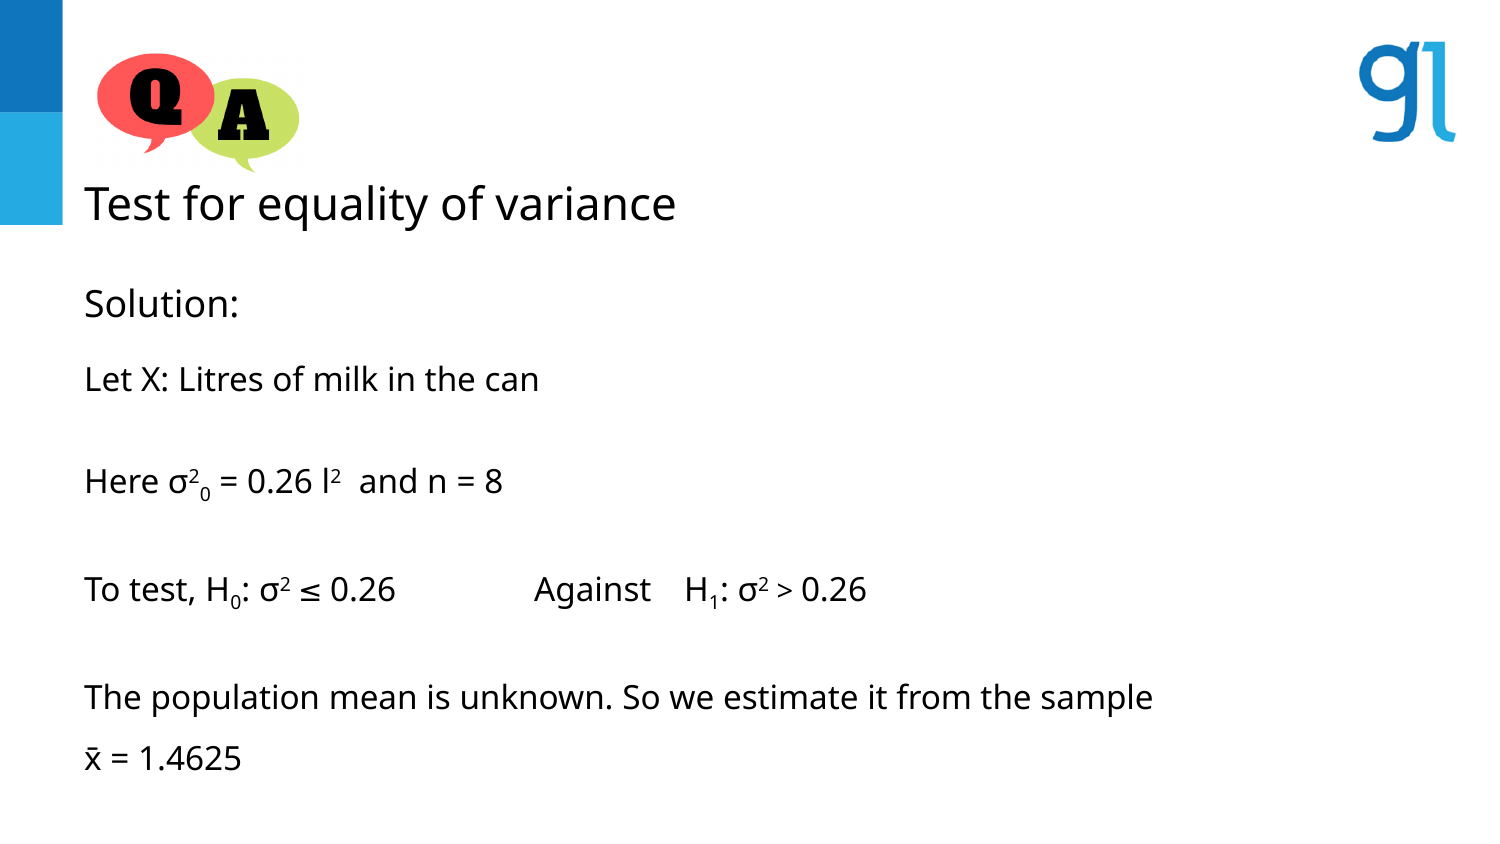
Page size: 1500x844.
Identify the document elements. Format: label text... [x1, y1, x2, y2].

picture [1331, 17, 1482, 167]
subtitle Test for equality of variance [69, 159, 946, 225]
list Solution: Let X: Litres of milk in the can Here σ20 = 0.26 l2 and n = 8 To test, H0: σ2 ≤ 0.26 Against H1: σ2 > 0.26 The population mean is unknown. So we estimate it from the sample x̄ = 1.4625 [69, 257, 1446, 811]
picture [91, 48, 307, 159]
